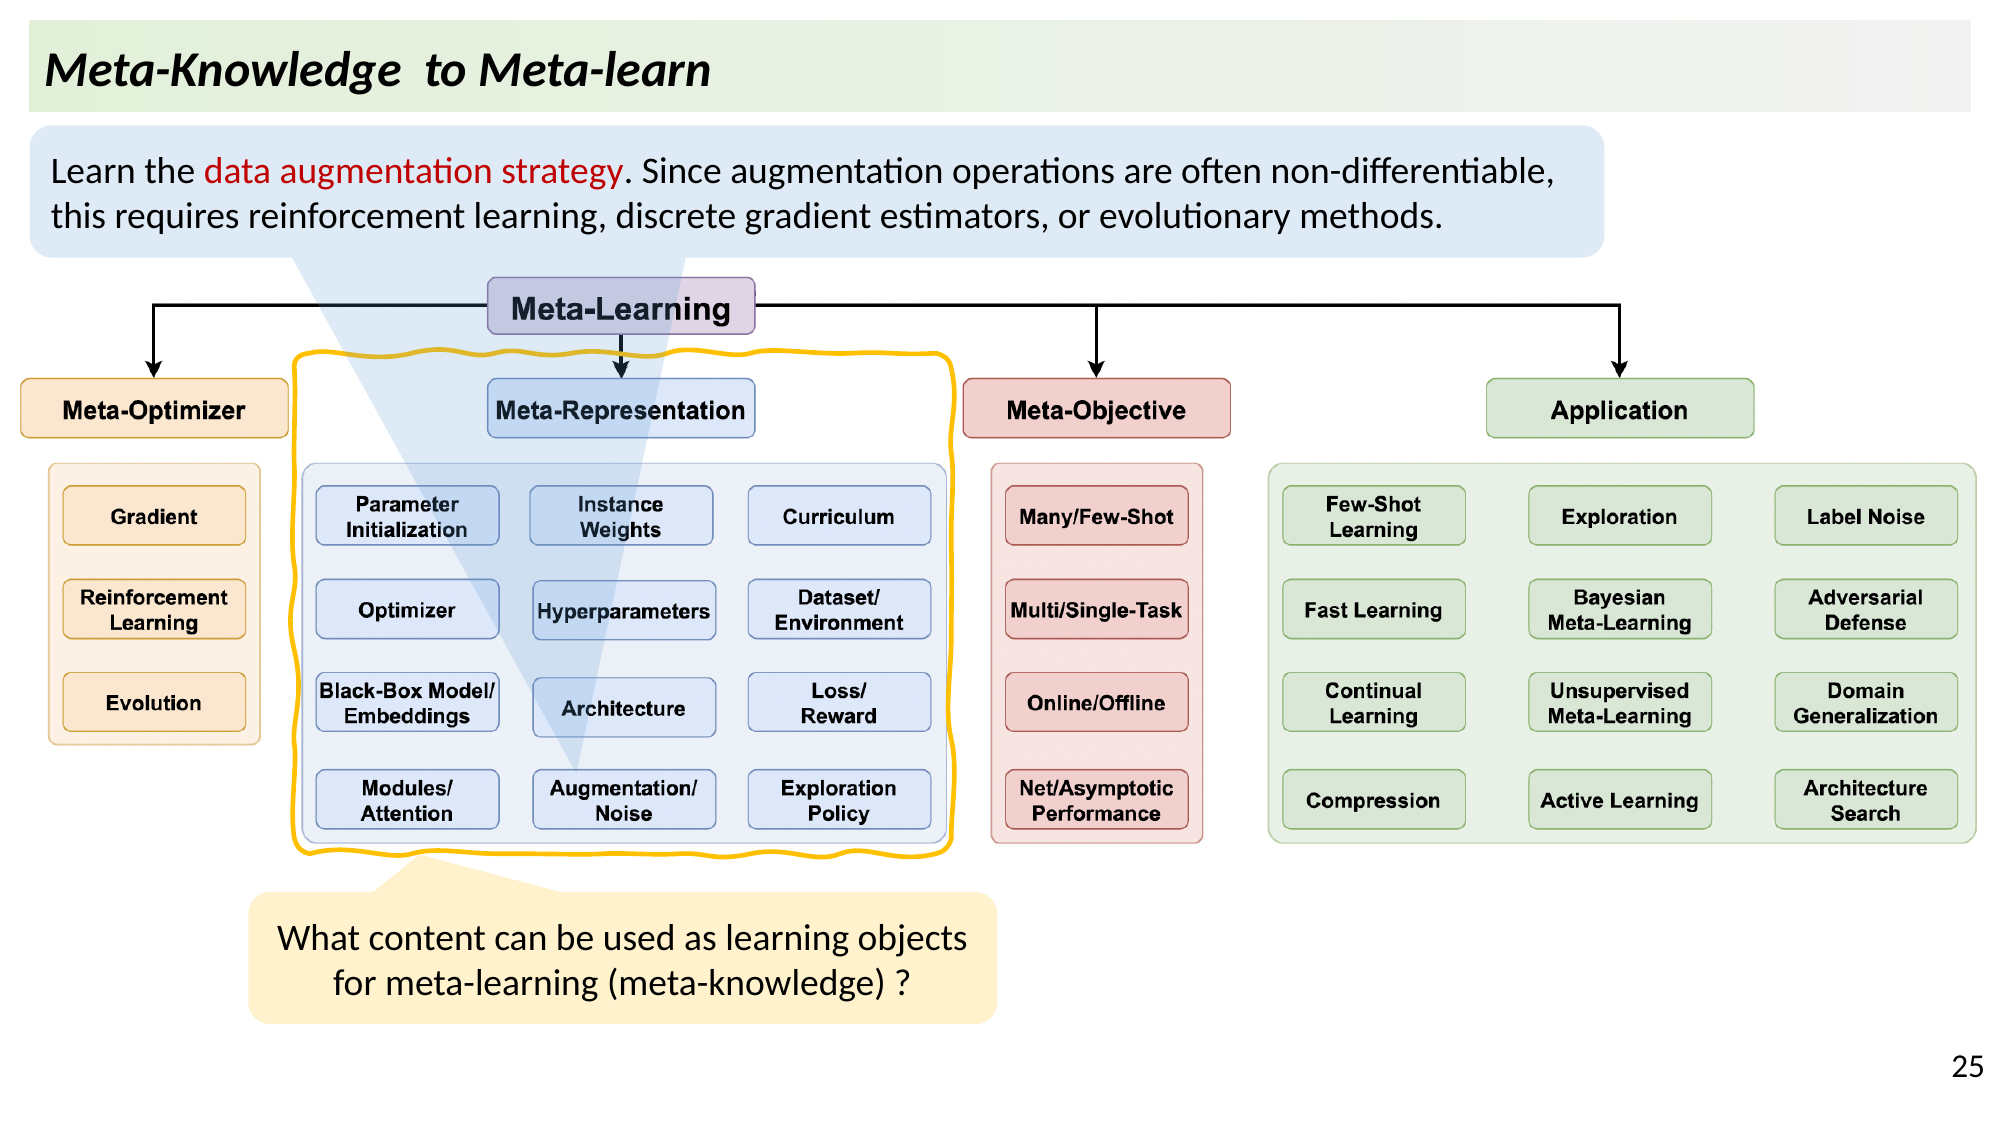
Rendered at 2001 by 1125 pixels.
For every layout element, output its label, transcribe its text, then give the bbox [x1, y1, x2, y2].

text_box [877, 854, 939, 858]
picture [10, 271, 1990, 854]
text_box [789, 854, 843, 859]
text_box What content can be used as learning objects for meta-learning (meta-knowledge) ? [247, 854, 999, 1026]
text_box [29, 20, 1971, 112]
text_box Learn the data augmentation strategy. Since augmentation operations are often non-differentiable, this requires reinforcement learning, discrete gradient estimators, or evolutionary methods. [28, 124, 1606, 271]
slide_number 25 [1863, 1034, 2000, 1095]
text_box [477, 854, 755, 859]
